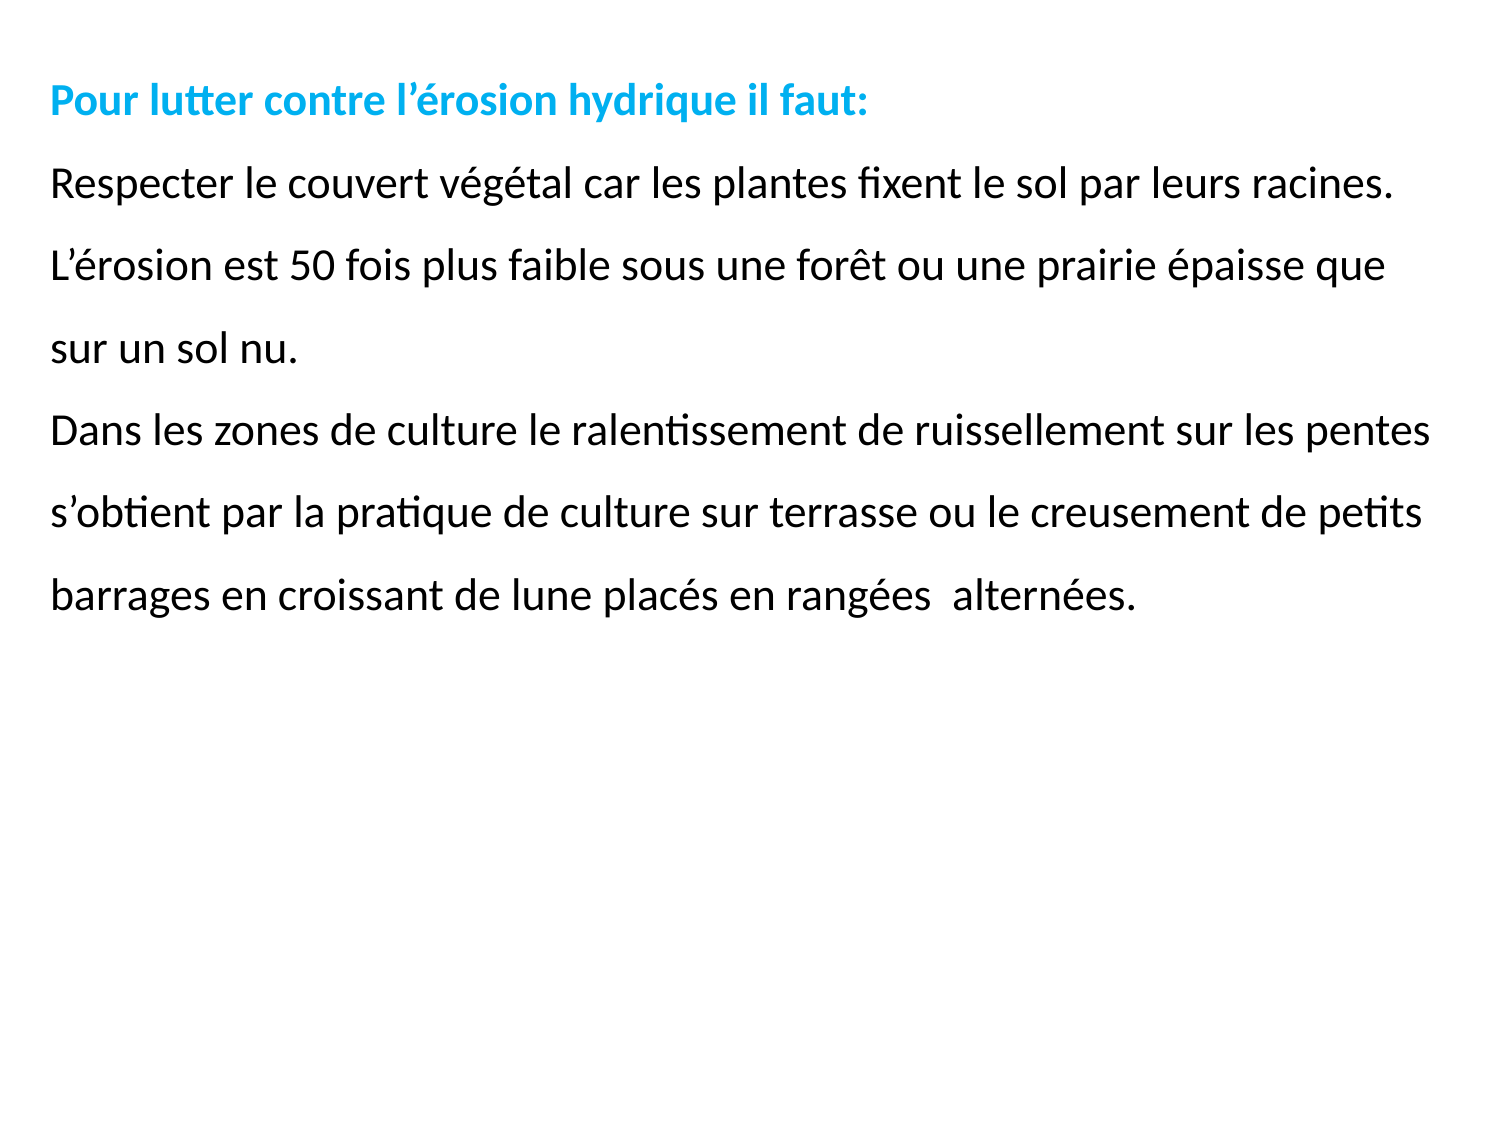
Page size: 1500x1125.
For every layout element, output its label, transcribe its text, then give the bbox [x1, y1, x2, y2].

text_box Pour lutter contre l’érosion hydrique il faut: Respecter le couvert végétal car les plantes fixent le sol par leurs racines. L’érosion est 50 fois plus faible sous une forêt ou une prairie épaisse que sur un sol nu. Dans les zones de culture le ralentissement de ruissellement sur les pentes s’obtient par la pratique de culture sur terrasse ou le creusement de petits barrages en croissant de lune placés en rangées alternées. [35, 35, 1454, 627]
